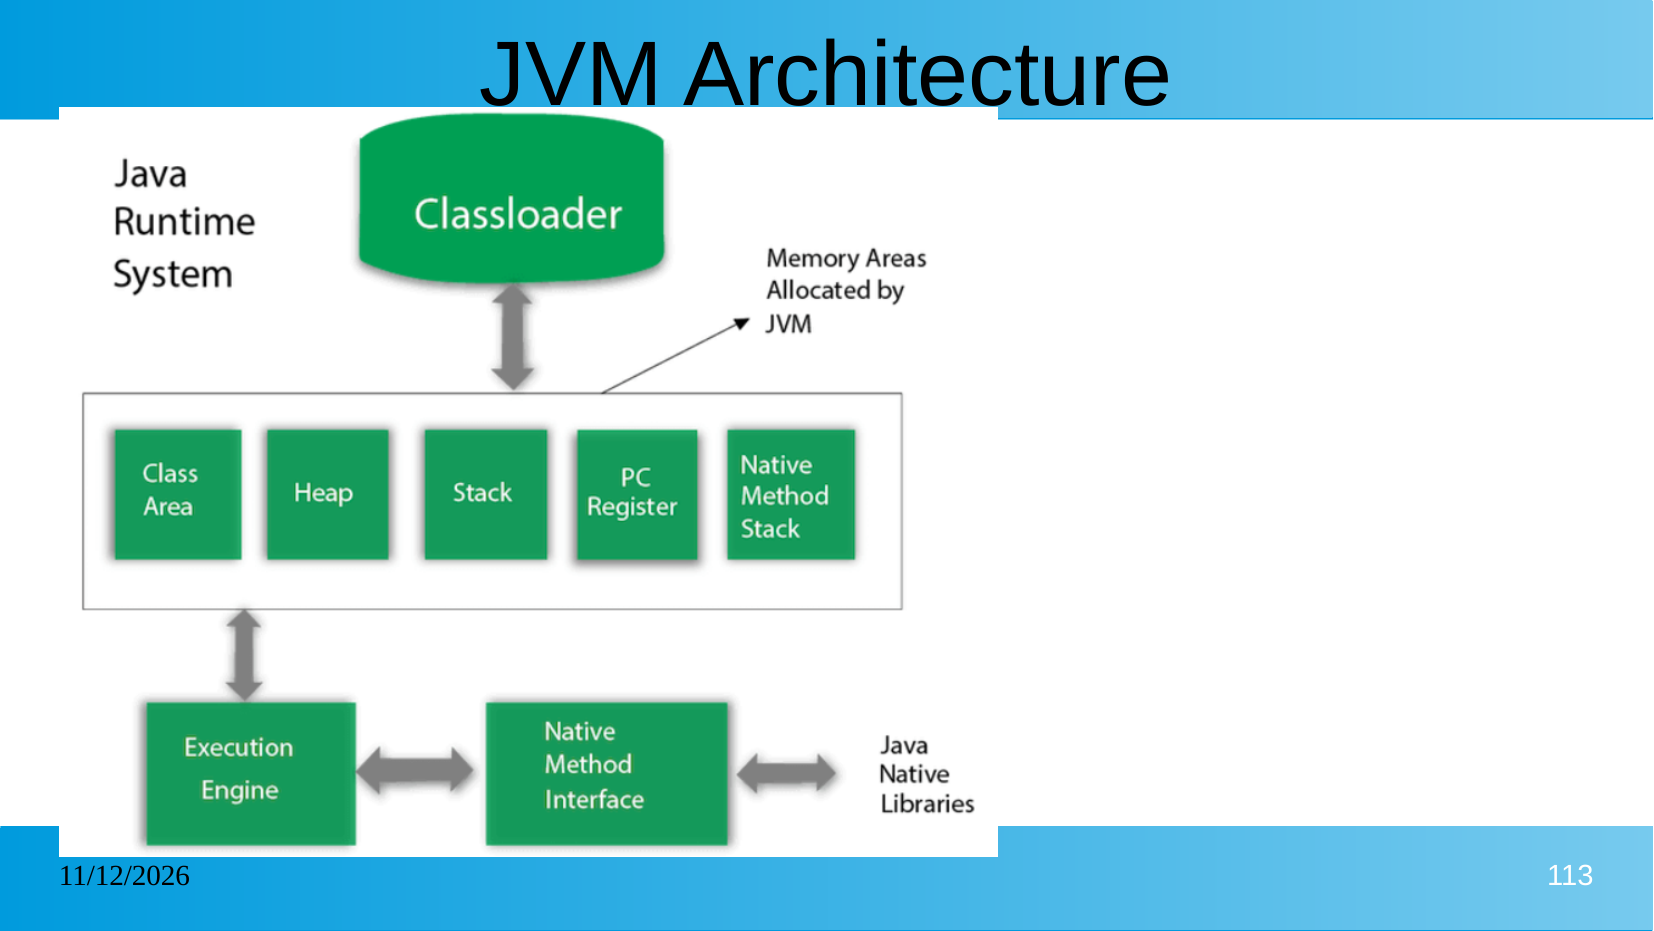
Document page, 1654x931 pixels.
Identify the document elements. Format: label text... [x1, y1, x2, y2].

picture [58, 107, 998, 857]
title JVM Architecture [59, 29, 1594, 108]
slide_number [59, 865, 443, 915]
slide_number 113 [1210, 856, 1594, 915]
